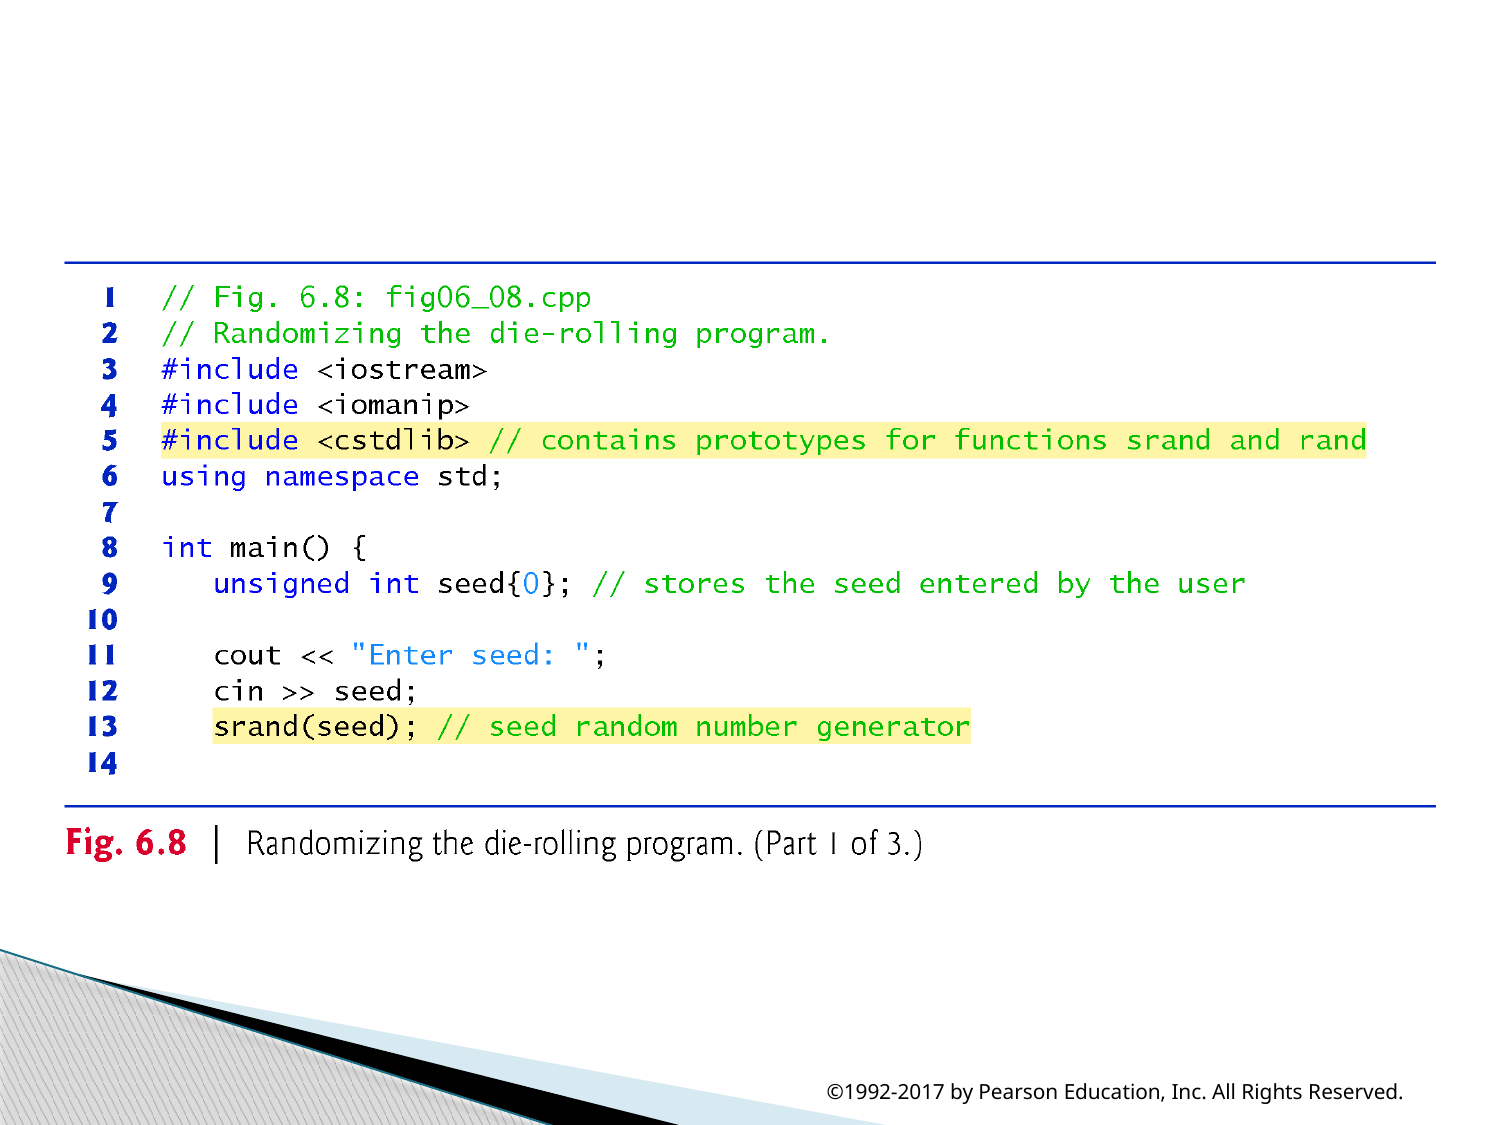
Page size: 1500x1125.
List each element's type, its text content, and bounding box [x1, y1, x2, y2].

footer ©1992-2017 by Pearson Education, Inc. All Rights Reserved. [650, 1051, 1419, 1112]
picture [0, 197, 1500, 928]
